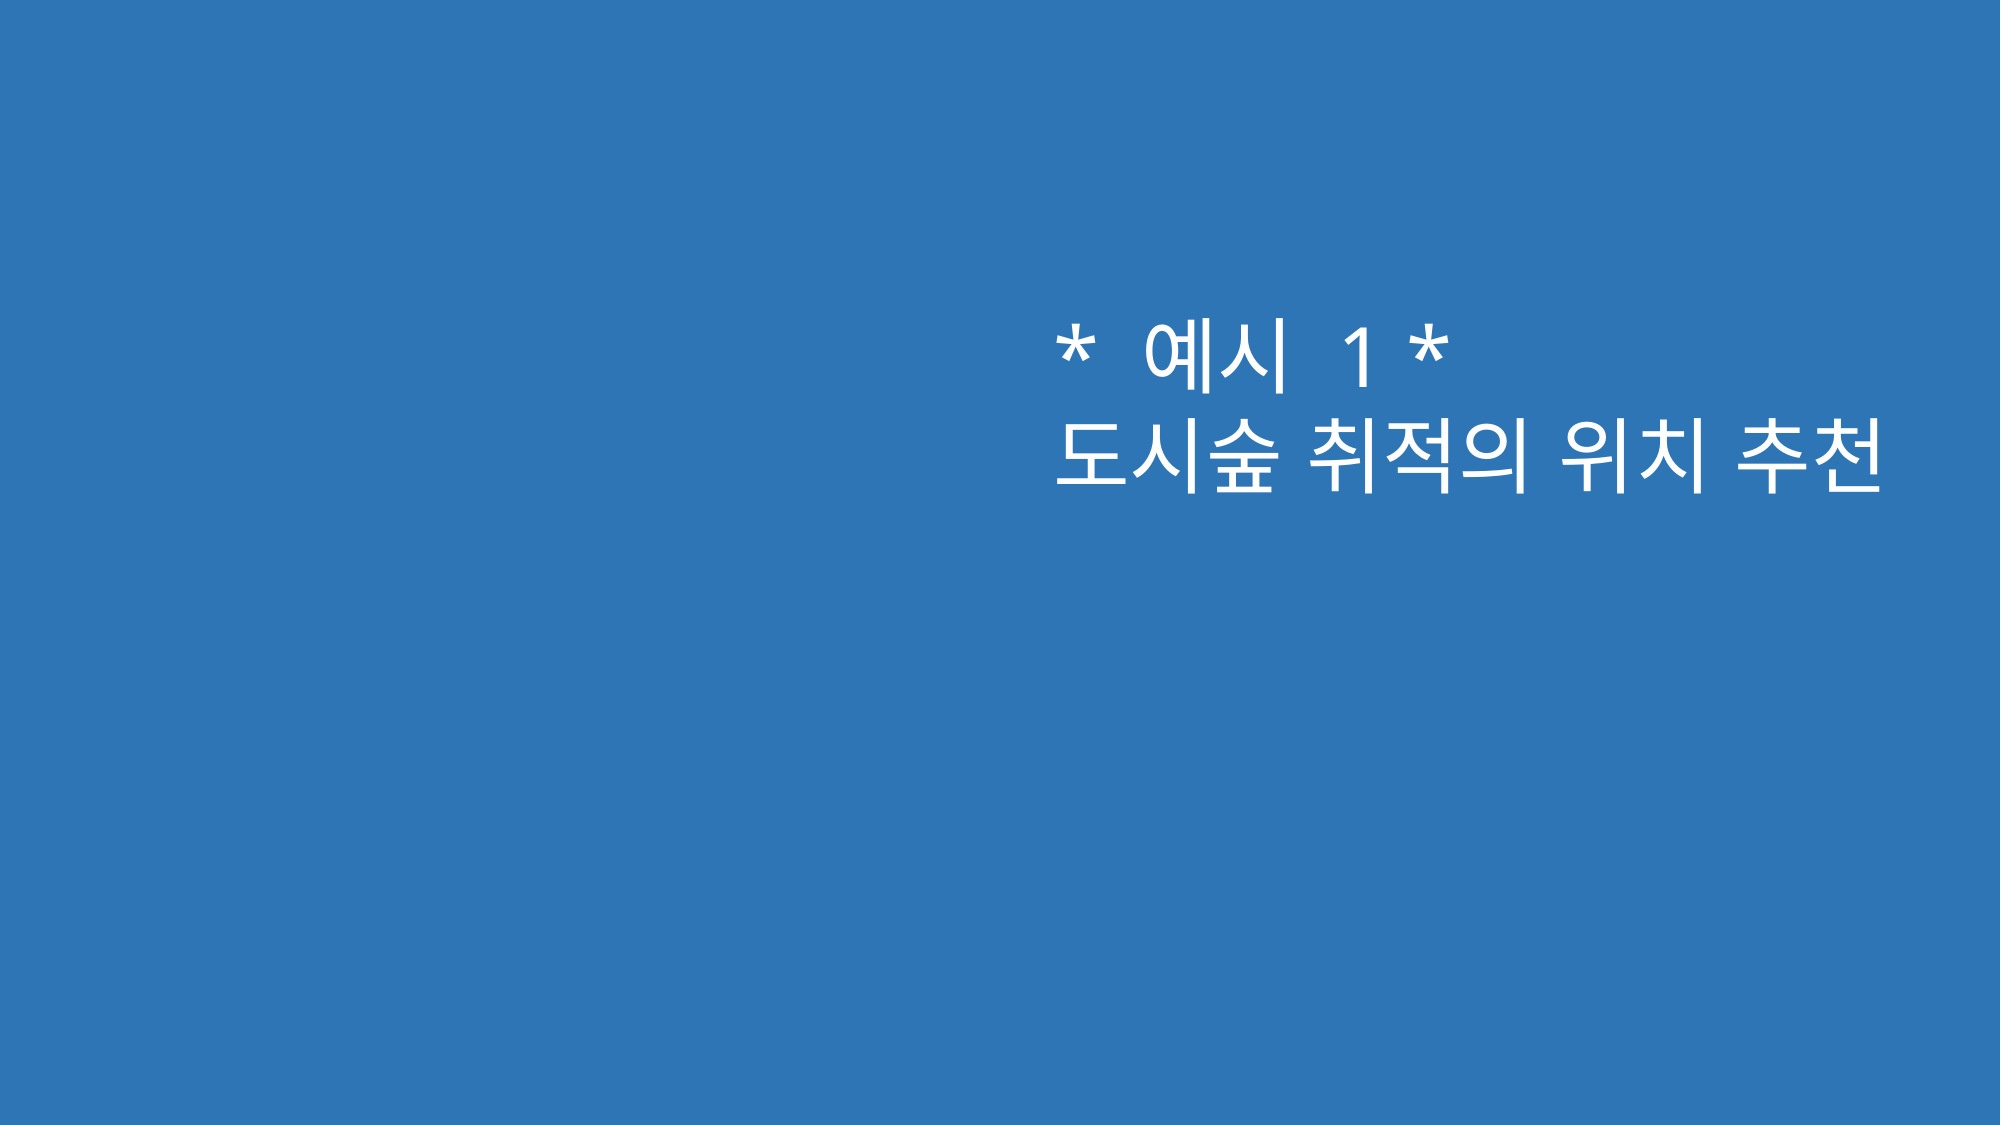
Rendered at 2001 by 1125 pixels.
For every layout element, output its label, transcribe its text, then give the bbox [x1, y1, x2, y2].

text_box * 예시 1 * 도시숲 취적의 위치 추천 [1038, 296, 1965, 512]
